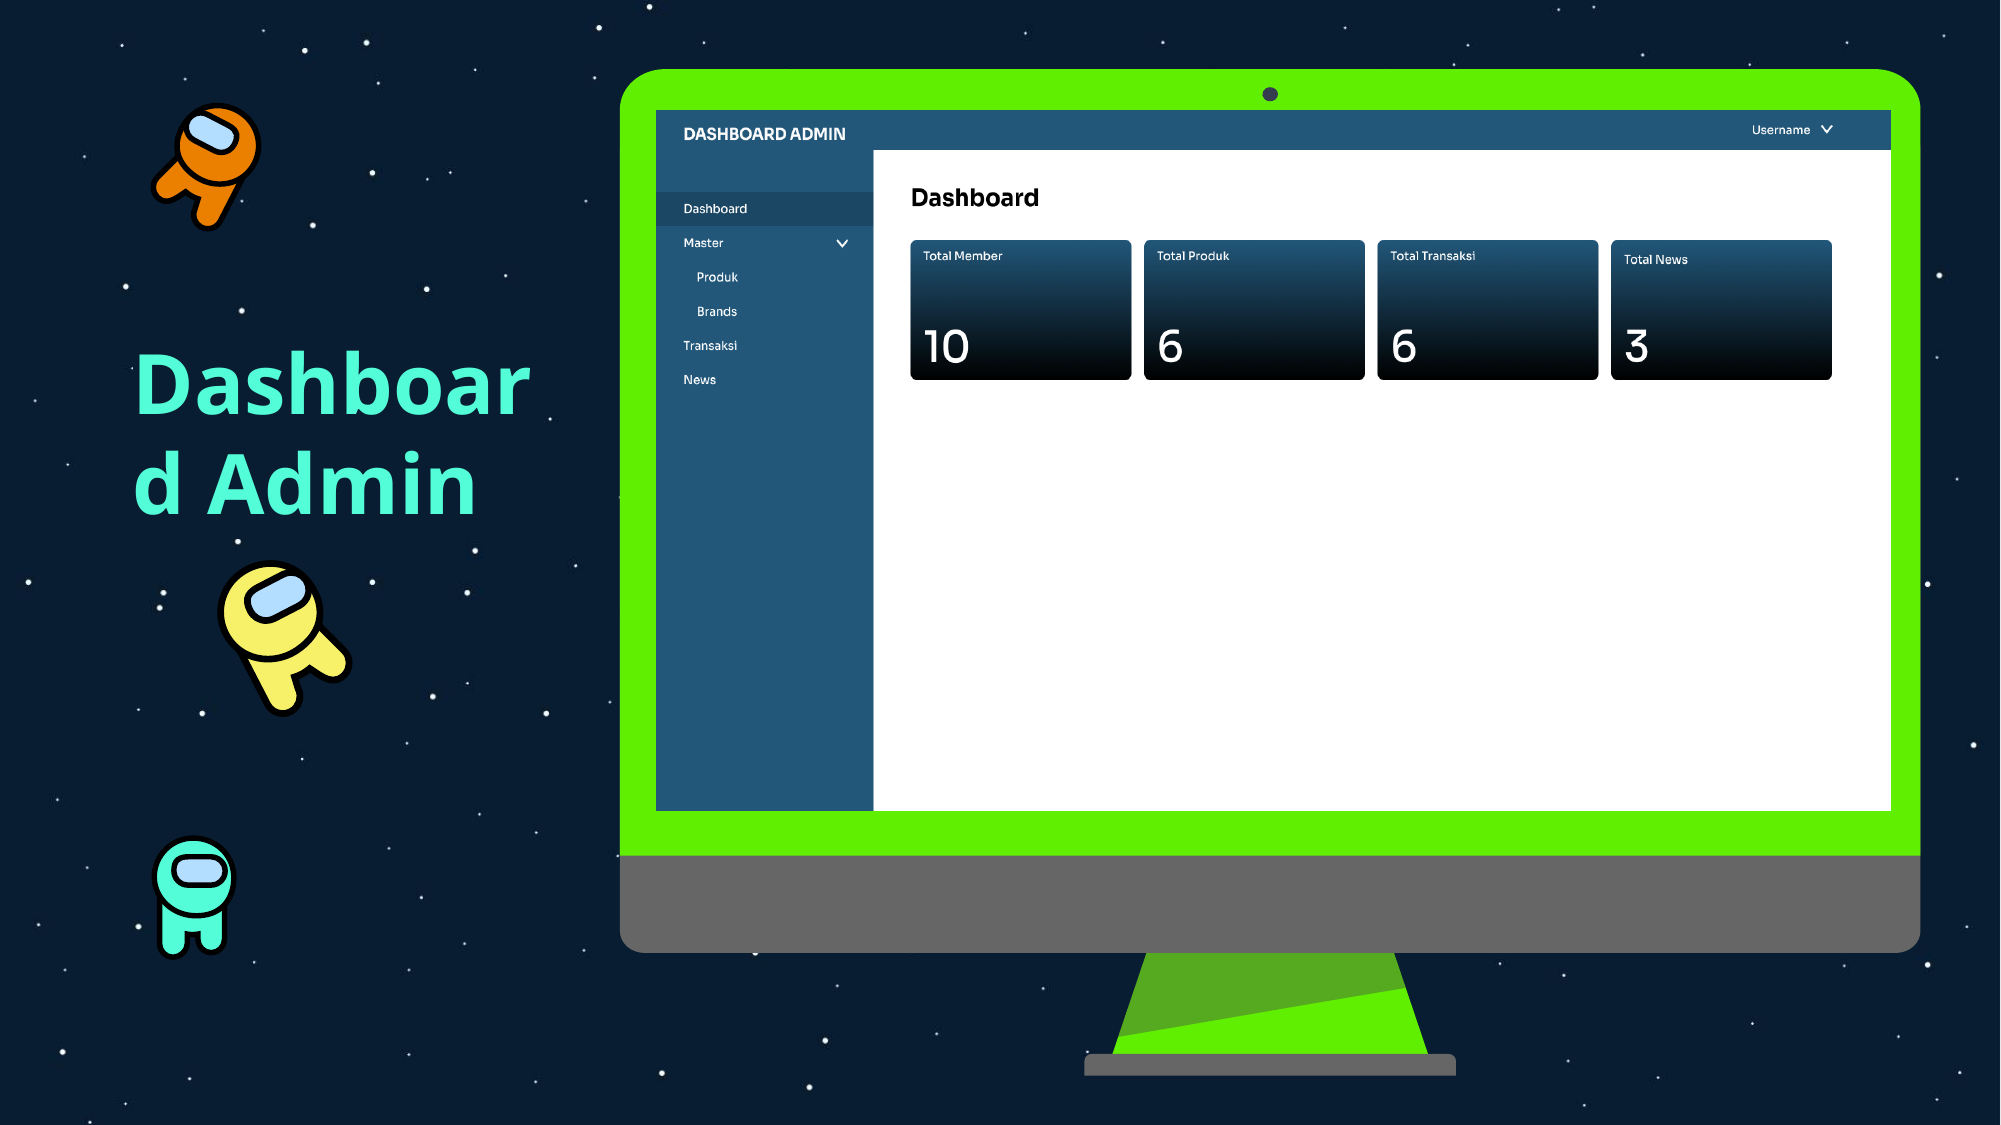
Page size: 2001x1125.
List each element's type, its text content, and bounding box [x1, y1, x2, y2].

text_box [210, 559, 355, 718]
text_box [148, 102, 268, 232]
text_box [619, 68, 1921, 1076]
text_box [151, 835, 238, 961]
picture [0, 0, 2001, 1125]
title Dashboard Admin [117, 316, 592, 442]
